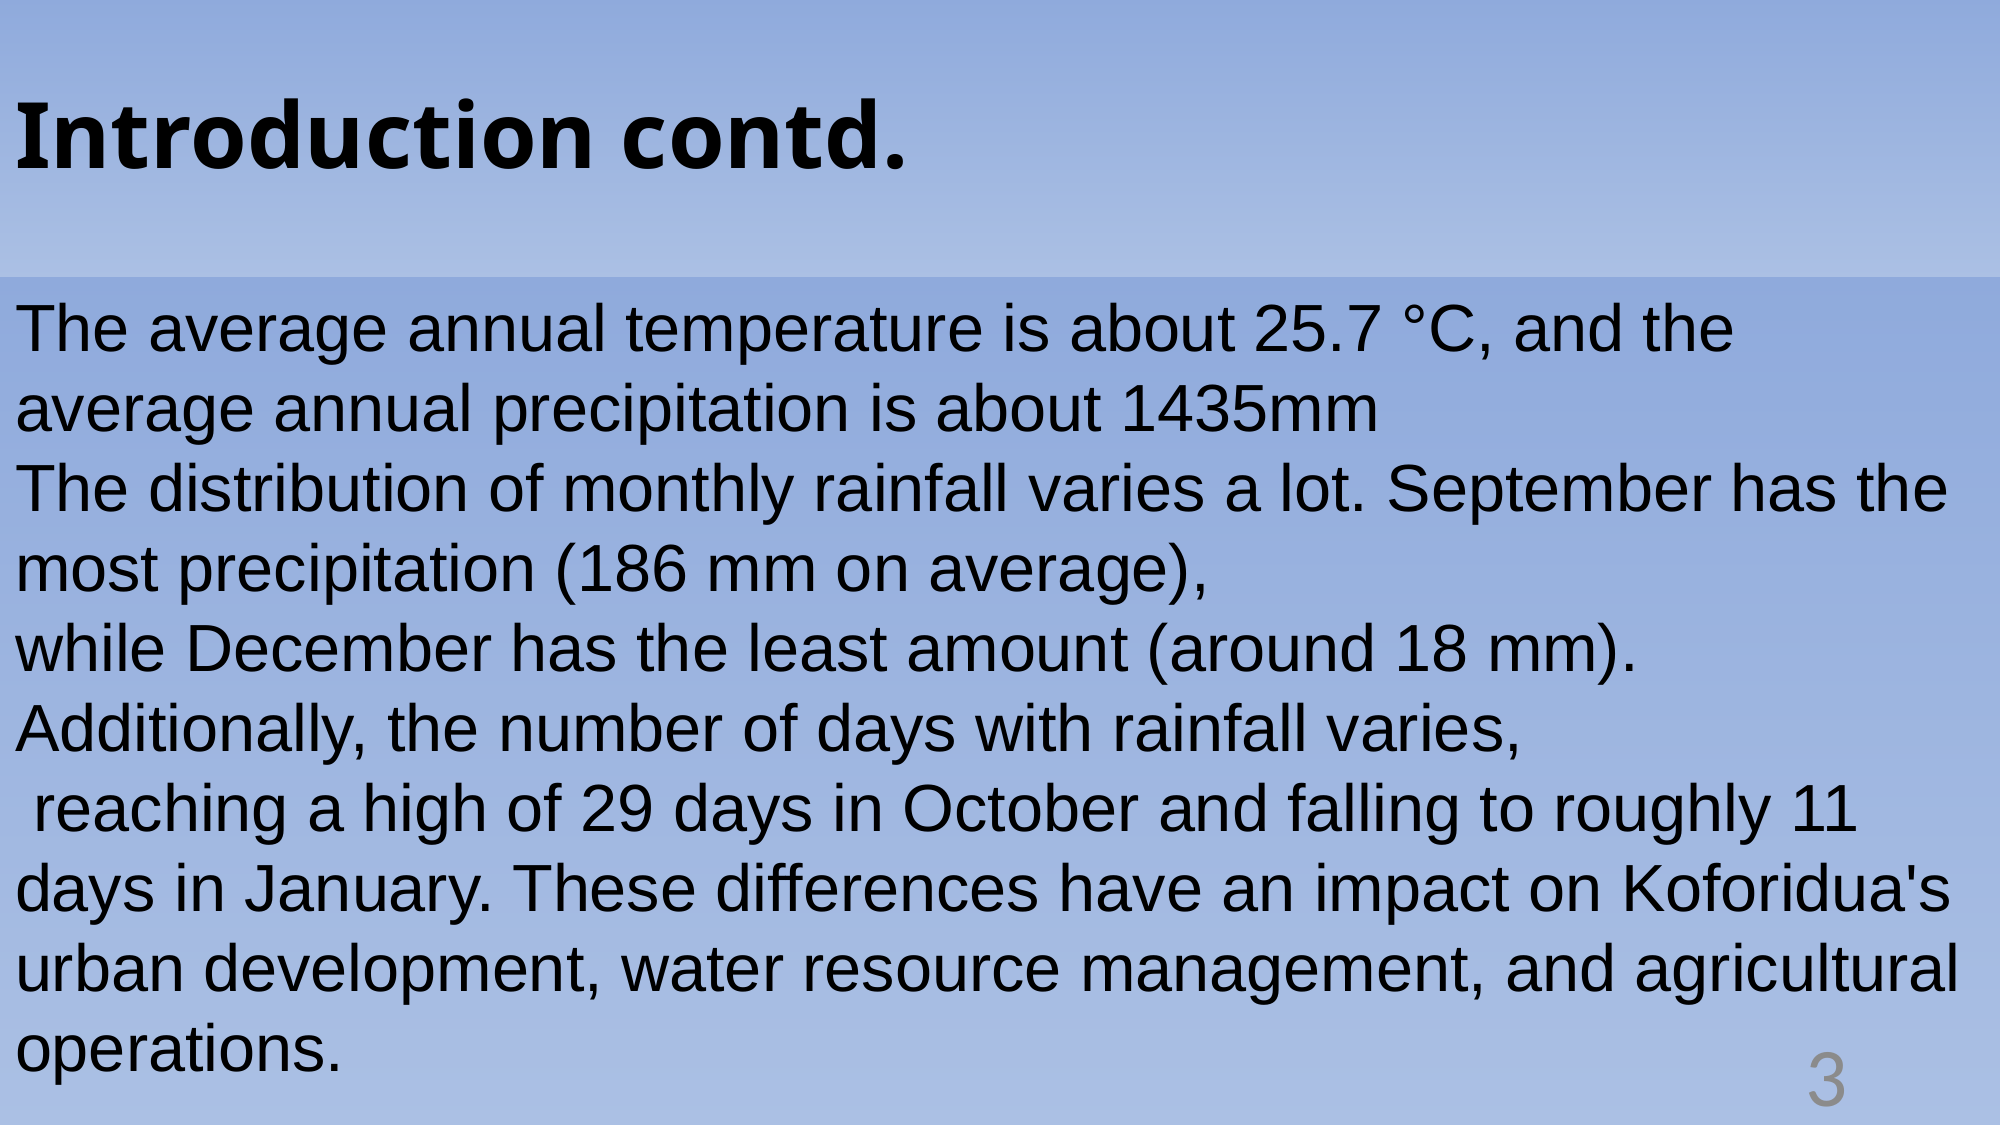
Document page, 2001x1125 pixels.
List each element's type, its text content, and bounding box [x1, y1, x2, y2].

list The average annual temperature is about 25.7 °C, and the average annual precipitation is about 1435mm The distribution of monthly rainfall varies a lot. September has the most precipitation (186 mm on average), while December has the least amount (around 18 mm). Additionally, the number of days with rainfall varies, reaching a high of 29 days in October and falling to roughly 11 days in January. These differences have an impact on Koforidua's urban development, water resource management, and agricultural operations. [0, 277, 2000, 1125]
title Introduction contd. [0, 0, 2000, 277]
slide_number 3 [1412, 1042, 1863, 1103]
